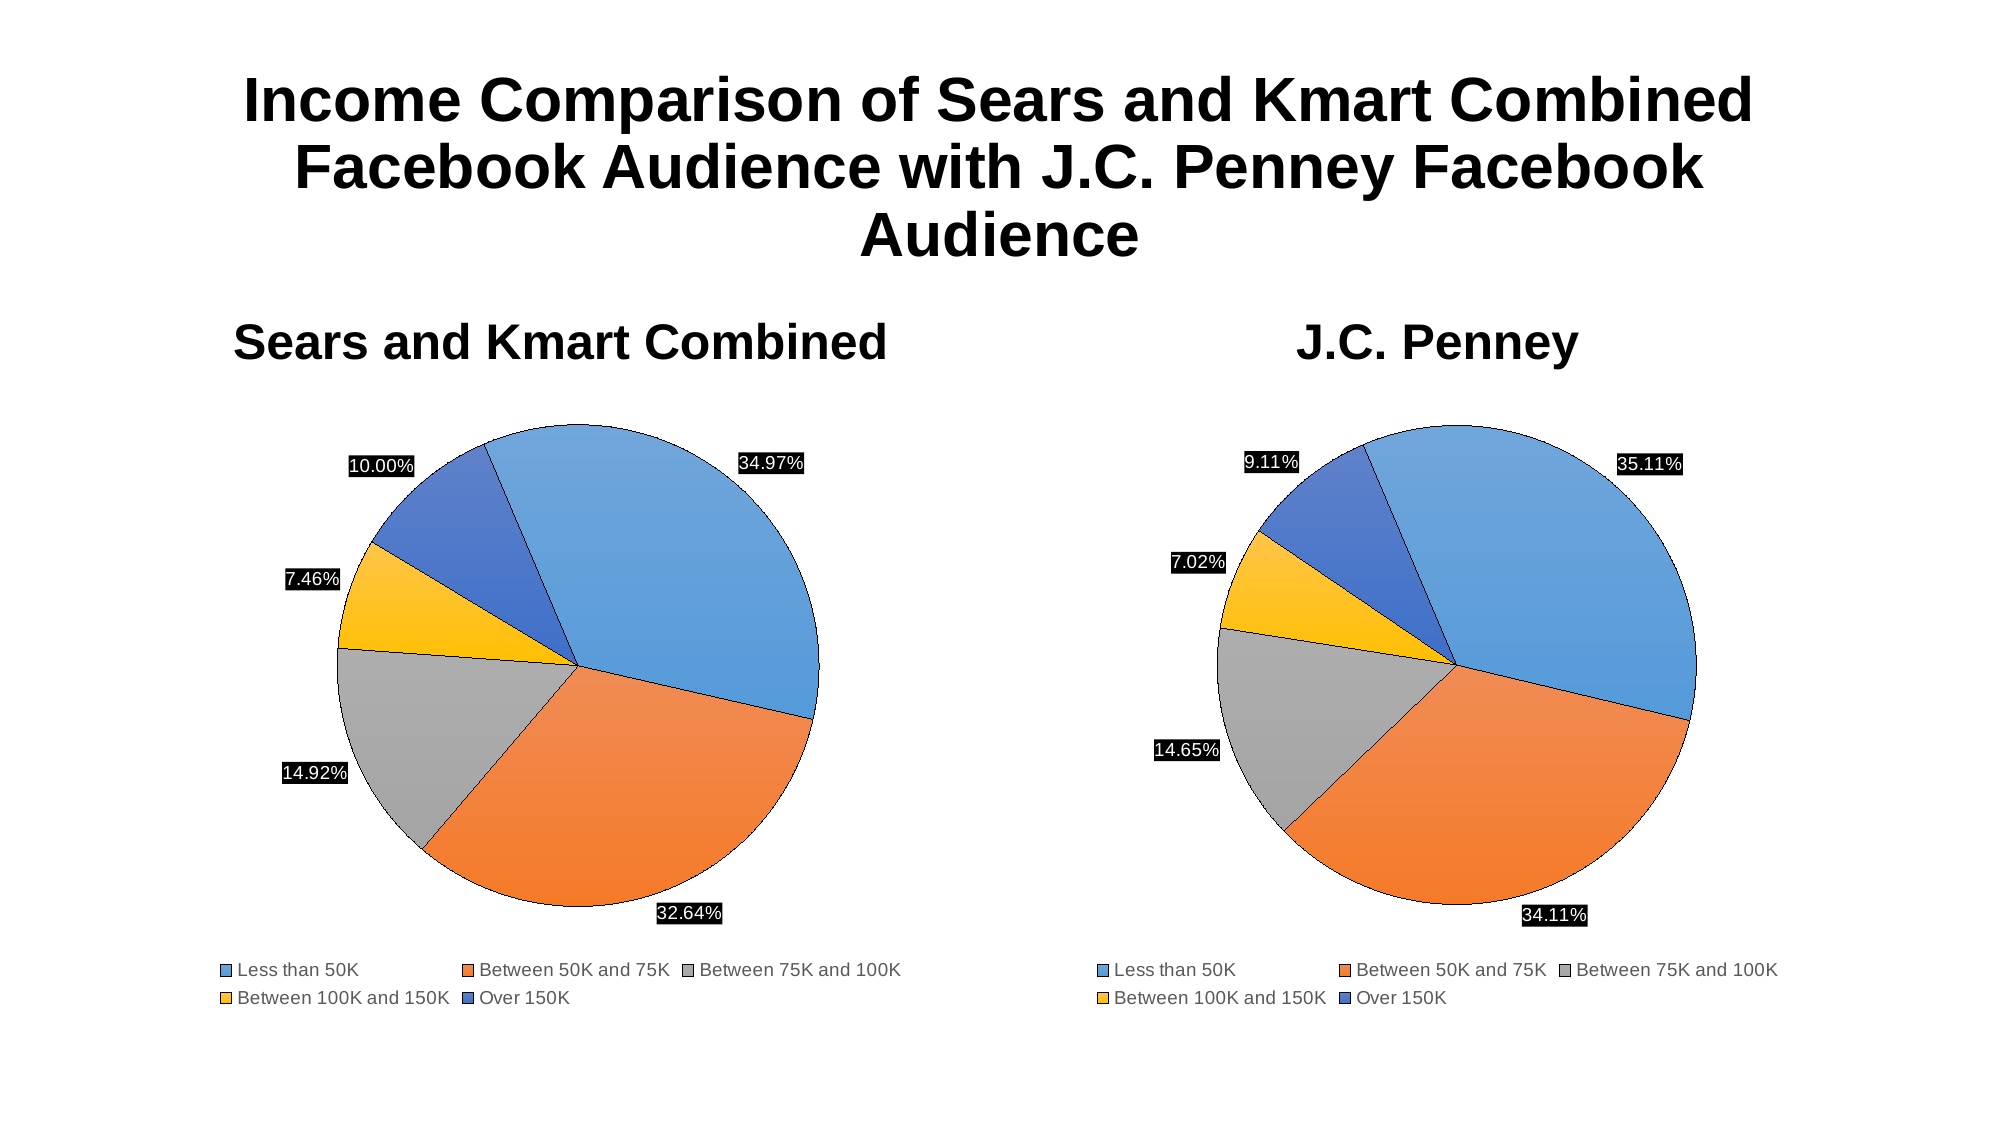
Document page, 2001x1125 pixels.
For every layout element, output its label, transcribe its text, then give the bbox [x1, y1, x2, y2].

chart [1012, 410, 1863, 1016]
list J.C. Penney [1012, 275, 1863, 410]
title Income Comparison of Sears and Kmart Combined Facebook Audience with J.C. Penney Facebook Audience [137, 59, 1863, 278]
list Sears and Kmart Combined [137, 275, 984, 410]
chart [137, 410, 984, 1016]
